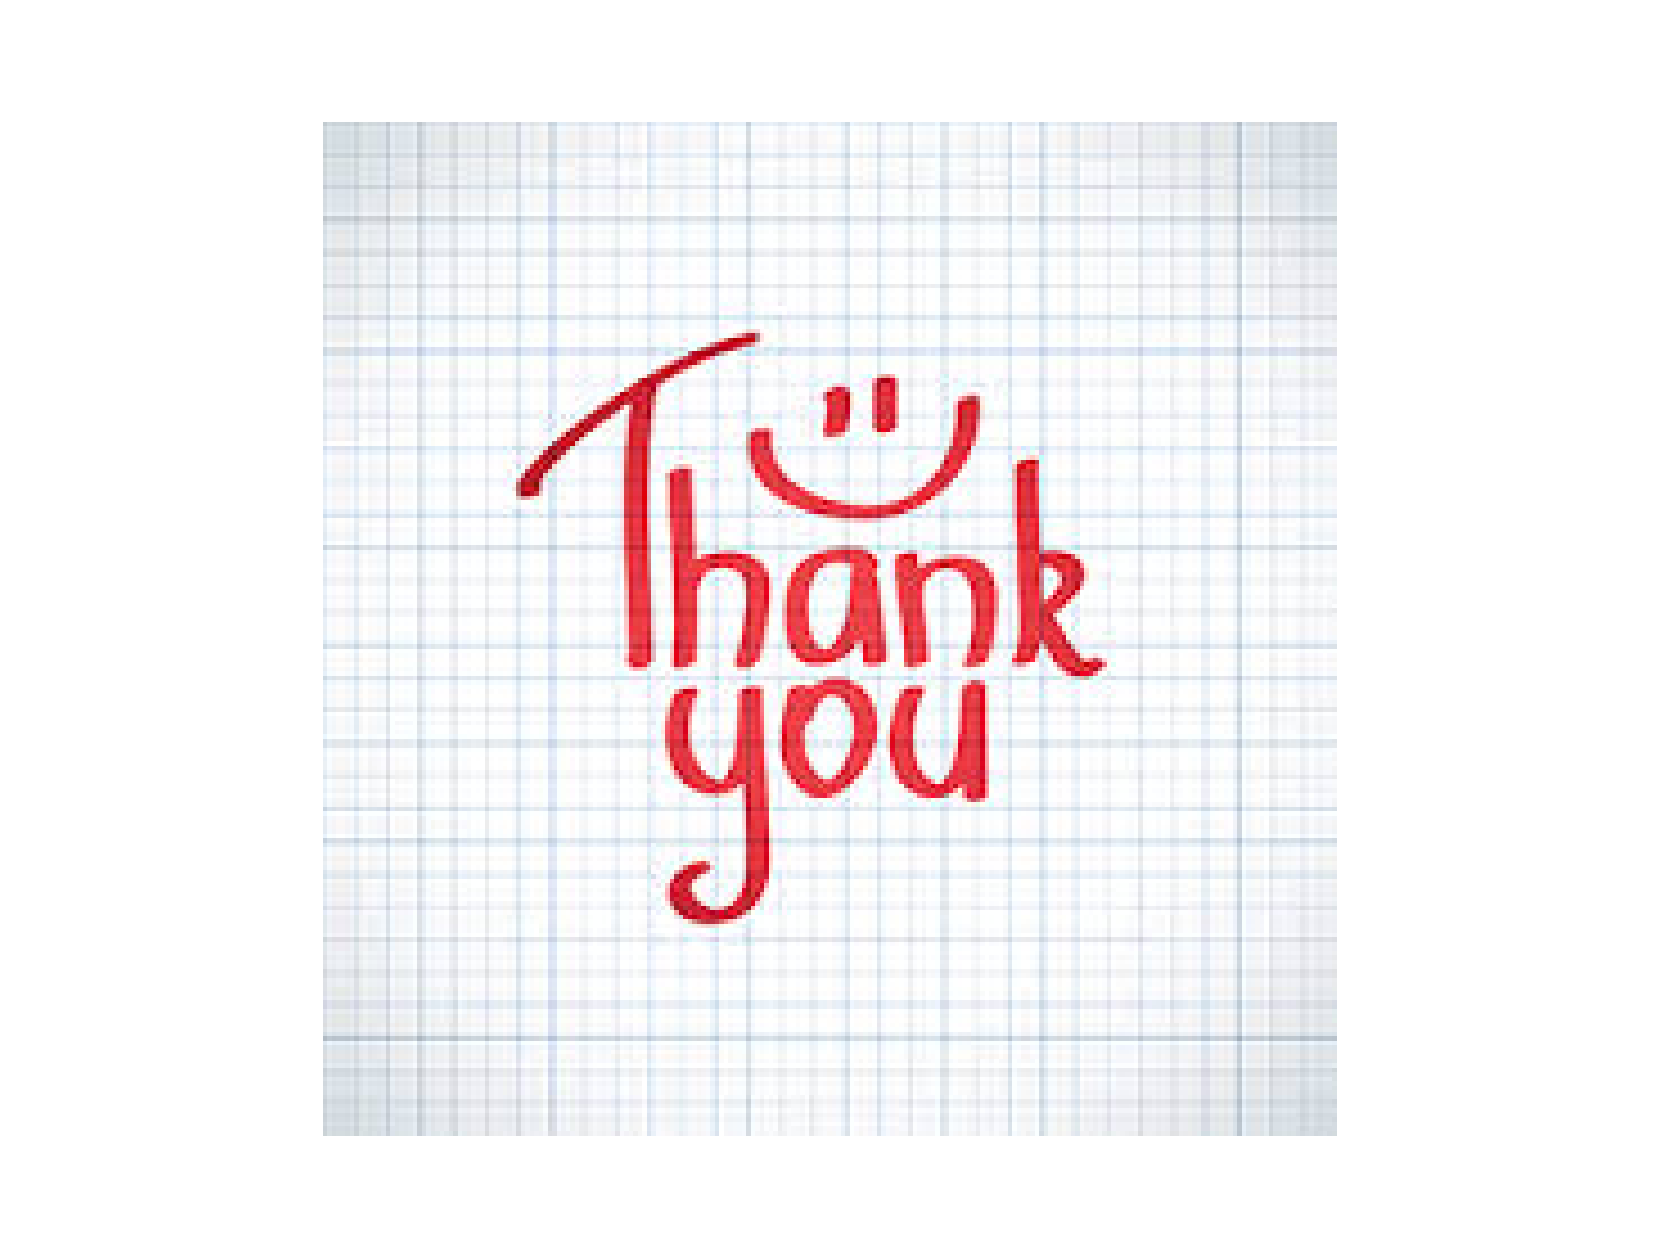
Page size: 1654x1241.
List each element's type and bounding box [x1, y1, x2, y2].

list [323, 122, 1337, 1136]
